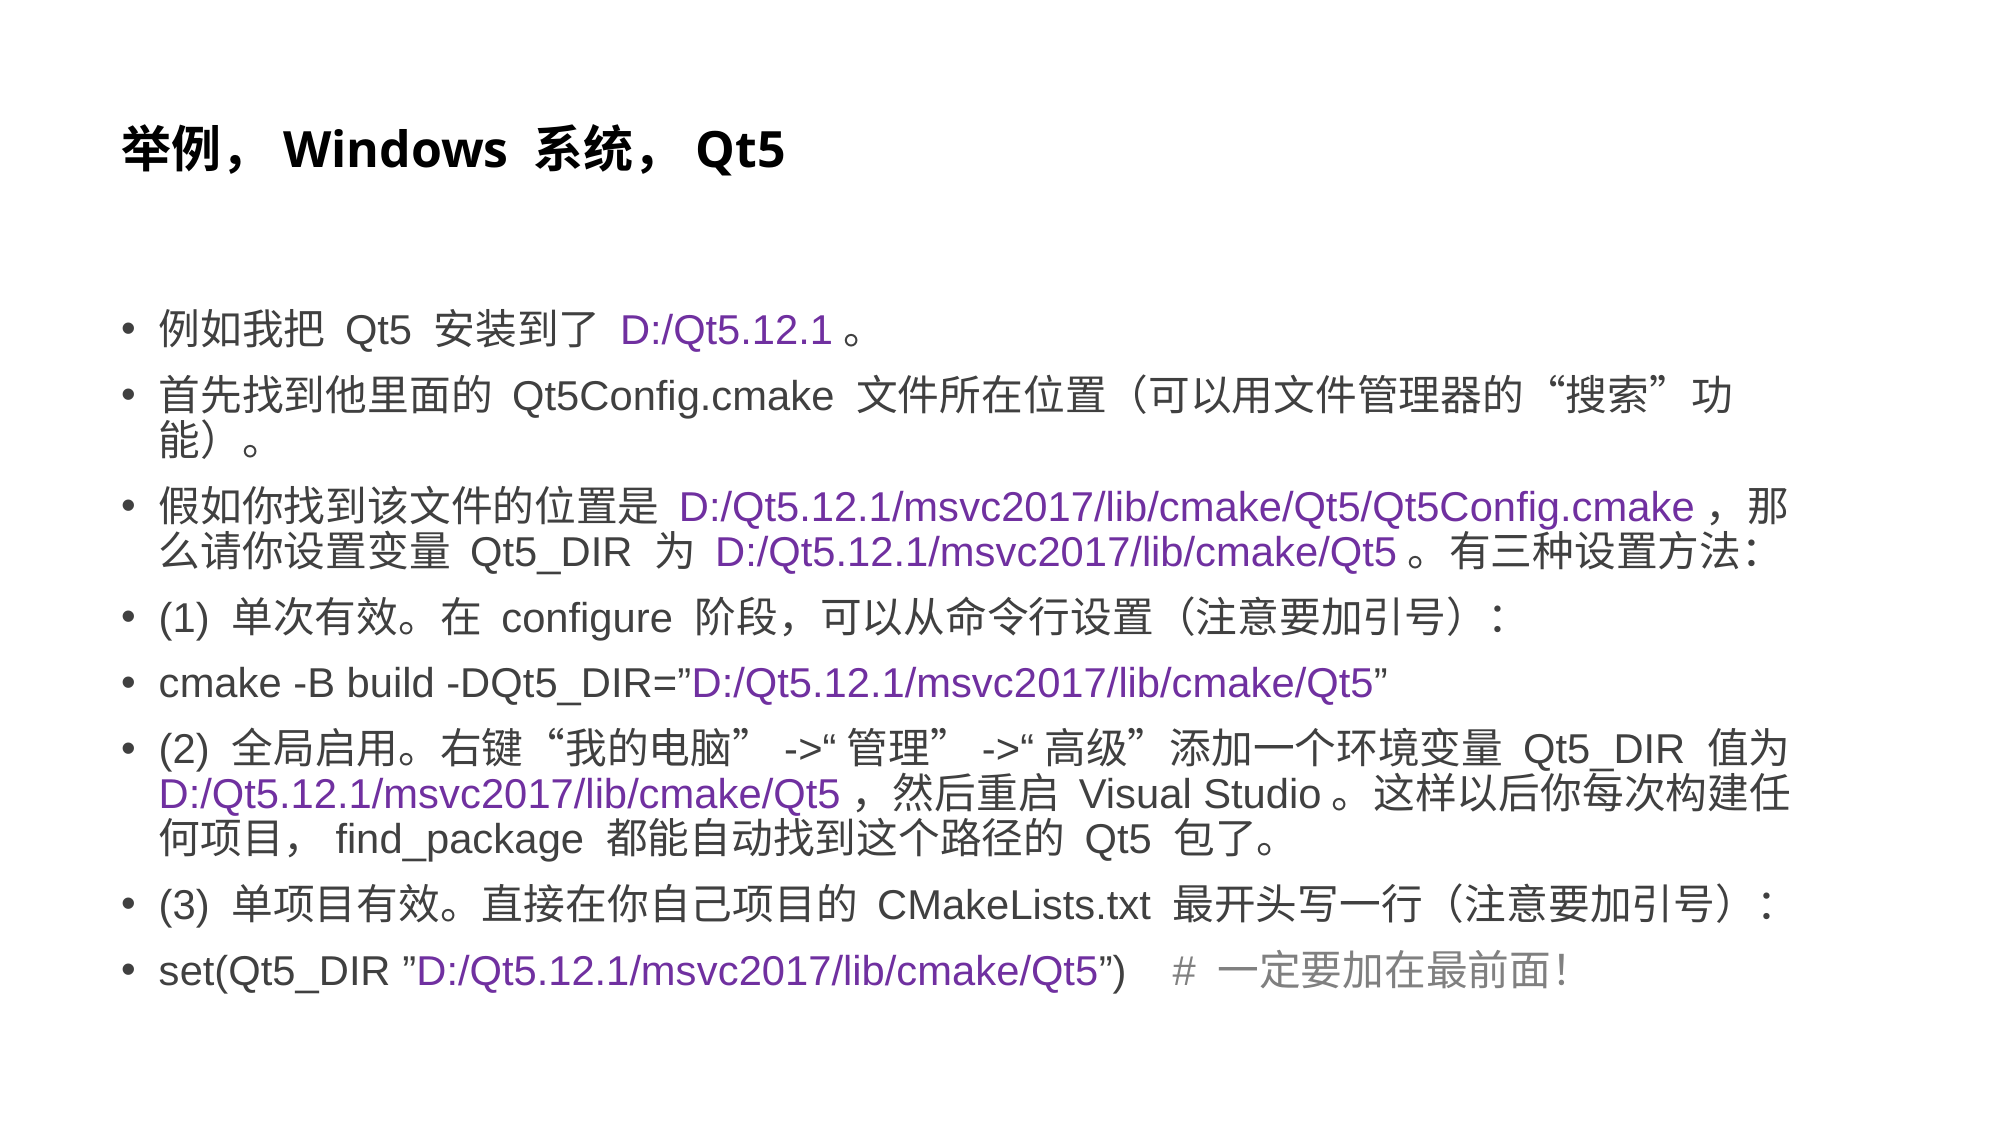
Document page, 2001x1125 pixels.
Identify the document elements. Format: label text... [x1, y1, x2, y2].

title 举例，Windows 系统，Qt5 [106, 42, 1832, 260]
list 例如我把 Qt5 安装到了 D:/Qt5.12.1。 首先找到他里面的 Qt5Config.cmake 文件所在位置（可以用文件管理器的“搜索”功能）。 假如你找到该文件的位置是 D:/Qt5.12.1/msvc2017/lib/cmake/Qt5/Qt5Config.cmake，那么请你设置变量 Qt5_DIR 为 D:/Qt5.12.1/msvc2017/lib/cmake/Qt5。有三种设置方法： (1) 单次有效。在 configure 阶段，可以从命令行设置（注意要加引号）： cmake -B build -DQt5_DIR=”D:/Qt5.12.1/msvc2017/lib/cmake/Qt5” (2) 全局启用。右键“我的电脑”->“管理”->“高级”添加一个环境变量 Qt5_DIR 值为 D:/Qt5.12.1/msvc2017/lib/cmake/Qt5，然后重启 Visual Studio。这样以后你每次构建任何项目，find_package 都能自动找到这个路径的 Qt5 包了。 (3) 单项目有效。直接在你自己项目的 CMakeLists.txt 最开头写一行（注意要加引号）： set(Qt5_DIR ”D:/Qt5.12.1/msvc2017/lib/cmake/Qt5”) # 一定要加在最前面！ [106, 301, 1832, 1015]
